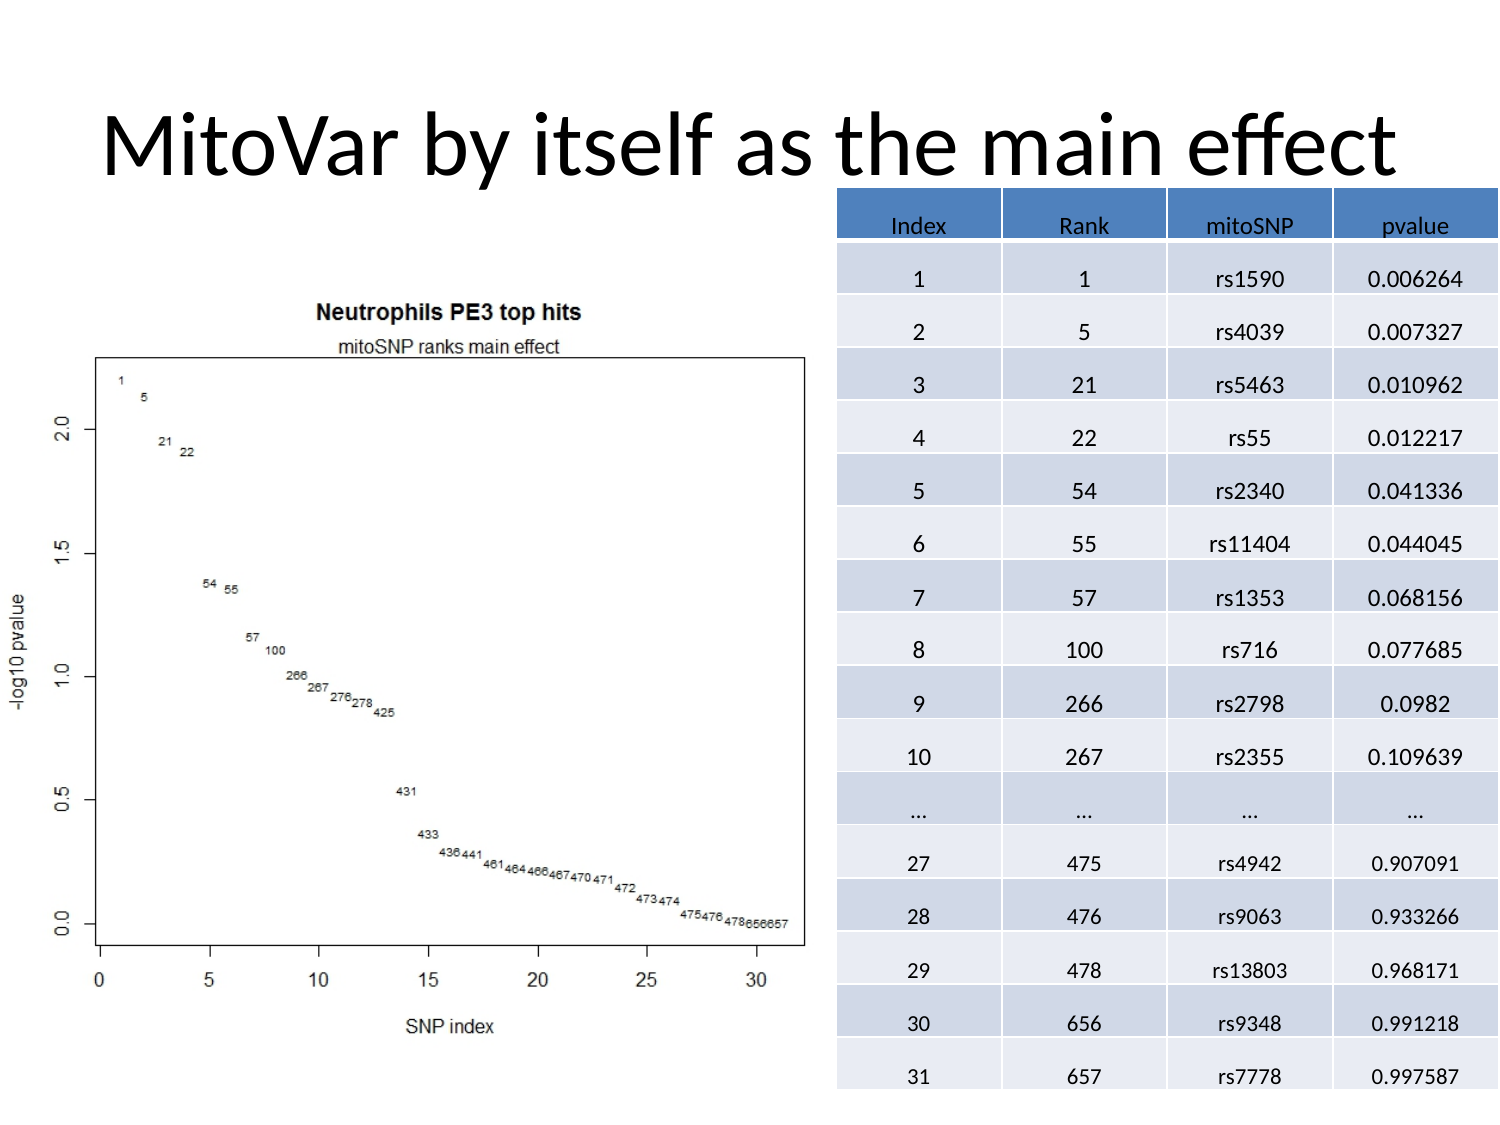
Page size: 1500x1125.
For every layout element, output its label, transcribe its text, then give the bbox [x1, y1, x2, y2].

picture [1, 264, 853, 1063]
table_cell rs9348 [1168, 985, 1332, 1036]
table_cell rs11404 [1168, 507, 1332, 558]
title MitoVar by itself as the main effect [75, 45, 1425, 233]
table_cell 0.041336 [1334, 454, 1498, 505]
table_cell 0.068156 [1334, 560, 1498, 611]
table_cell rs2798 [1168, 666, 1332, 718]
table_cell 266 [1003, 666, 1166, 718]
table_cell 267 [1003, 719, 1166, 771]
table_cell rs55 [1168, 401, 1332, 452]
table_header pvalue [1334, 188, 1498, 238]
table_cell 478 [1003, 932, 1166, 983]
table_cell 5 [859, 454, 1001, 505]
table_cell 30 [859, 985, 1001, 1036]
table_cell 0.0982 [1334, 666, 1498, 718]
table_cell 7 [859, 560, 1001, 611]
table_cell 54 [1003, 454, 1166, 505]
table_cell 0.968171 [1334, 932, 1498, 983]
table_cell 6 [859, 507, 1001, 558]
table_cell rs2340 [1168, 454, 1332, 505]
table_cell … [1003, 772, 1166, 824]
table_header Index [837, 188, 1001, 238]
table_cell 4 [859, 401, 1001, 452]
table_cell 9 [859, 666, 1001, 718]
table_cell 2 [859, 295, 1001, 346]
table_cell 27 [859, 825, 1001, 877]
table_cell 31 [837, 1038, 1001, 1089]
table_cell 5 [1003, 295, 1166, 346]
table_cell rs1590 [1168, 243, 1332, 293]
table_cell … [859, 772, 1001, 824]
table_cell rs13803 [1168, 932, 1332, 983]
table_cell rs4039 [1168, 295, 1332, 346]
table_cell 0.012217 [1334, 401, 1498, 452]
table_cell 0.991218 [1334, 985, 1498, 1036]
table_cell 476 [1003, 879, 1166, 930]
table_cell 0.007327 [1334, 295, 1498, 346]
table_cell 100 [1003, 613, 1166, 664]
table_cell 0.006264 [1334, 243, 1498, 293]
table_cell rs2355 [1168, 719, 1332, 771]
table_cell … [1168, 772, 1332, 824]
table_cell 55 [1003, 507, 1166, 558]
table_cell 28 [859, 879, 1001, 930]
table_cell 29 [859, 932, 1001, 983]
table_cell 0.010962 [1334, 348, 1498, 399]
table_cell rs716 [1168, 613, 1332, 664]
table_cell 0.044045 [1334, 507, 1498, 558]
table_cell 22 [1003, 401, 1166, 452]
table_cell 57 [1003, 560, 1166, 611]
table_cell 21 [1003, 348, 1166, 399]
table_cell 0.077685 [1334, 613, 1498, 664]
table_cell 0.933266 [1334, 879, 1498, 930]
table_cell 8 [859, 613, 1001, 664]
table_cell 0.907091 [1334, 825, 1498, 877]
table_cell 475 [1003, 825, 1166, 877]
table_header mitoSNP [1168, 188, 1332, 238]
table_cell rs5463 [1168, 348, 1332, 399]
table_cell 1 [837, 243, 1001, 293]
table_cell rs1353 [1168, 560, 1332, 611]
table_cell 0.997587 [1334, 1038, 1498, 1089]
table_cell … [1334, 772, 1498, 824]
table_cell rs4942 [1168, 825, 1332, 877]
table_cell rs7778 [1168, 1038, 1332, 1089]
table_header Rank [1003, 188, 1166, 238]
table_cell 10 [859, 719, 1001, 771]
table_cell 656 [1003, 985, 1166, 1036]
table_cell rs9063 [1168, 879, 1332, 930]
table_cell 657 [1003, 1038, 1166, 1089]
table_cell 1 [1003, 243, 1166, 293]
table_cell 3 [859, 348, 1001, 399]
table_cell 0.109639 [1334, 719, 1498, 771]
